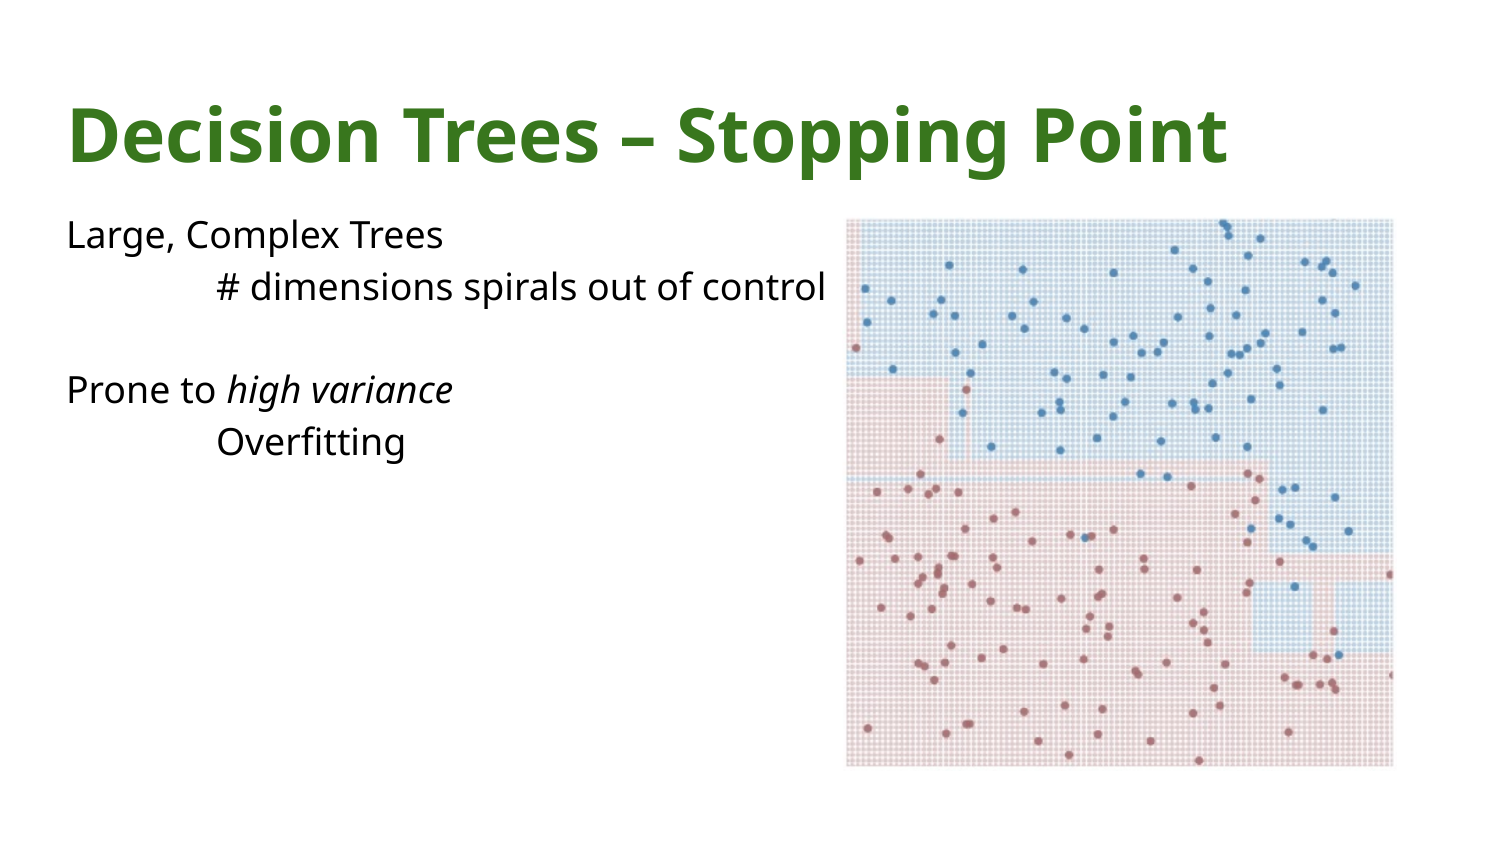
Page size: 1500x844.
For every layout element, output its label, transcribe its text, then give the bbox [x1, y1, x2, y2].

list Large, Complex Trees # dimensions spirals out of control Prone to high variance Overfitting [51, 189, 1449, 750]
picture [841, 213, 1398, 771]
title Decision Trees – Stopping Point [51, 72, 1449, 167]
